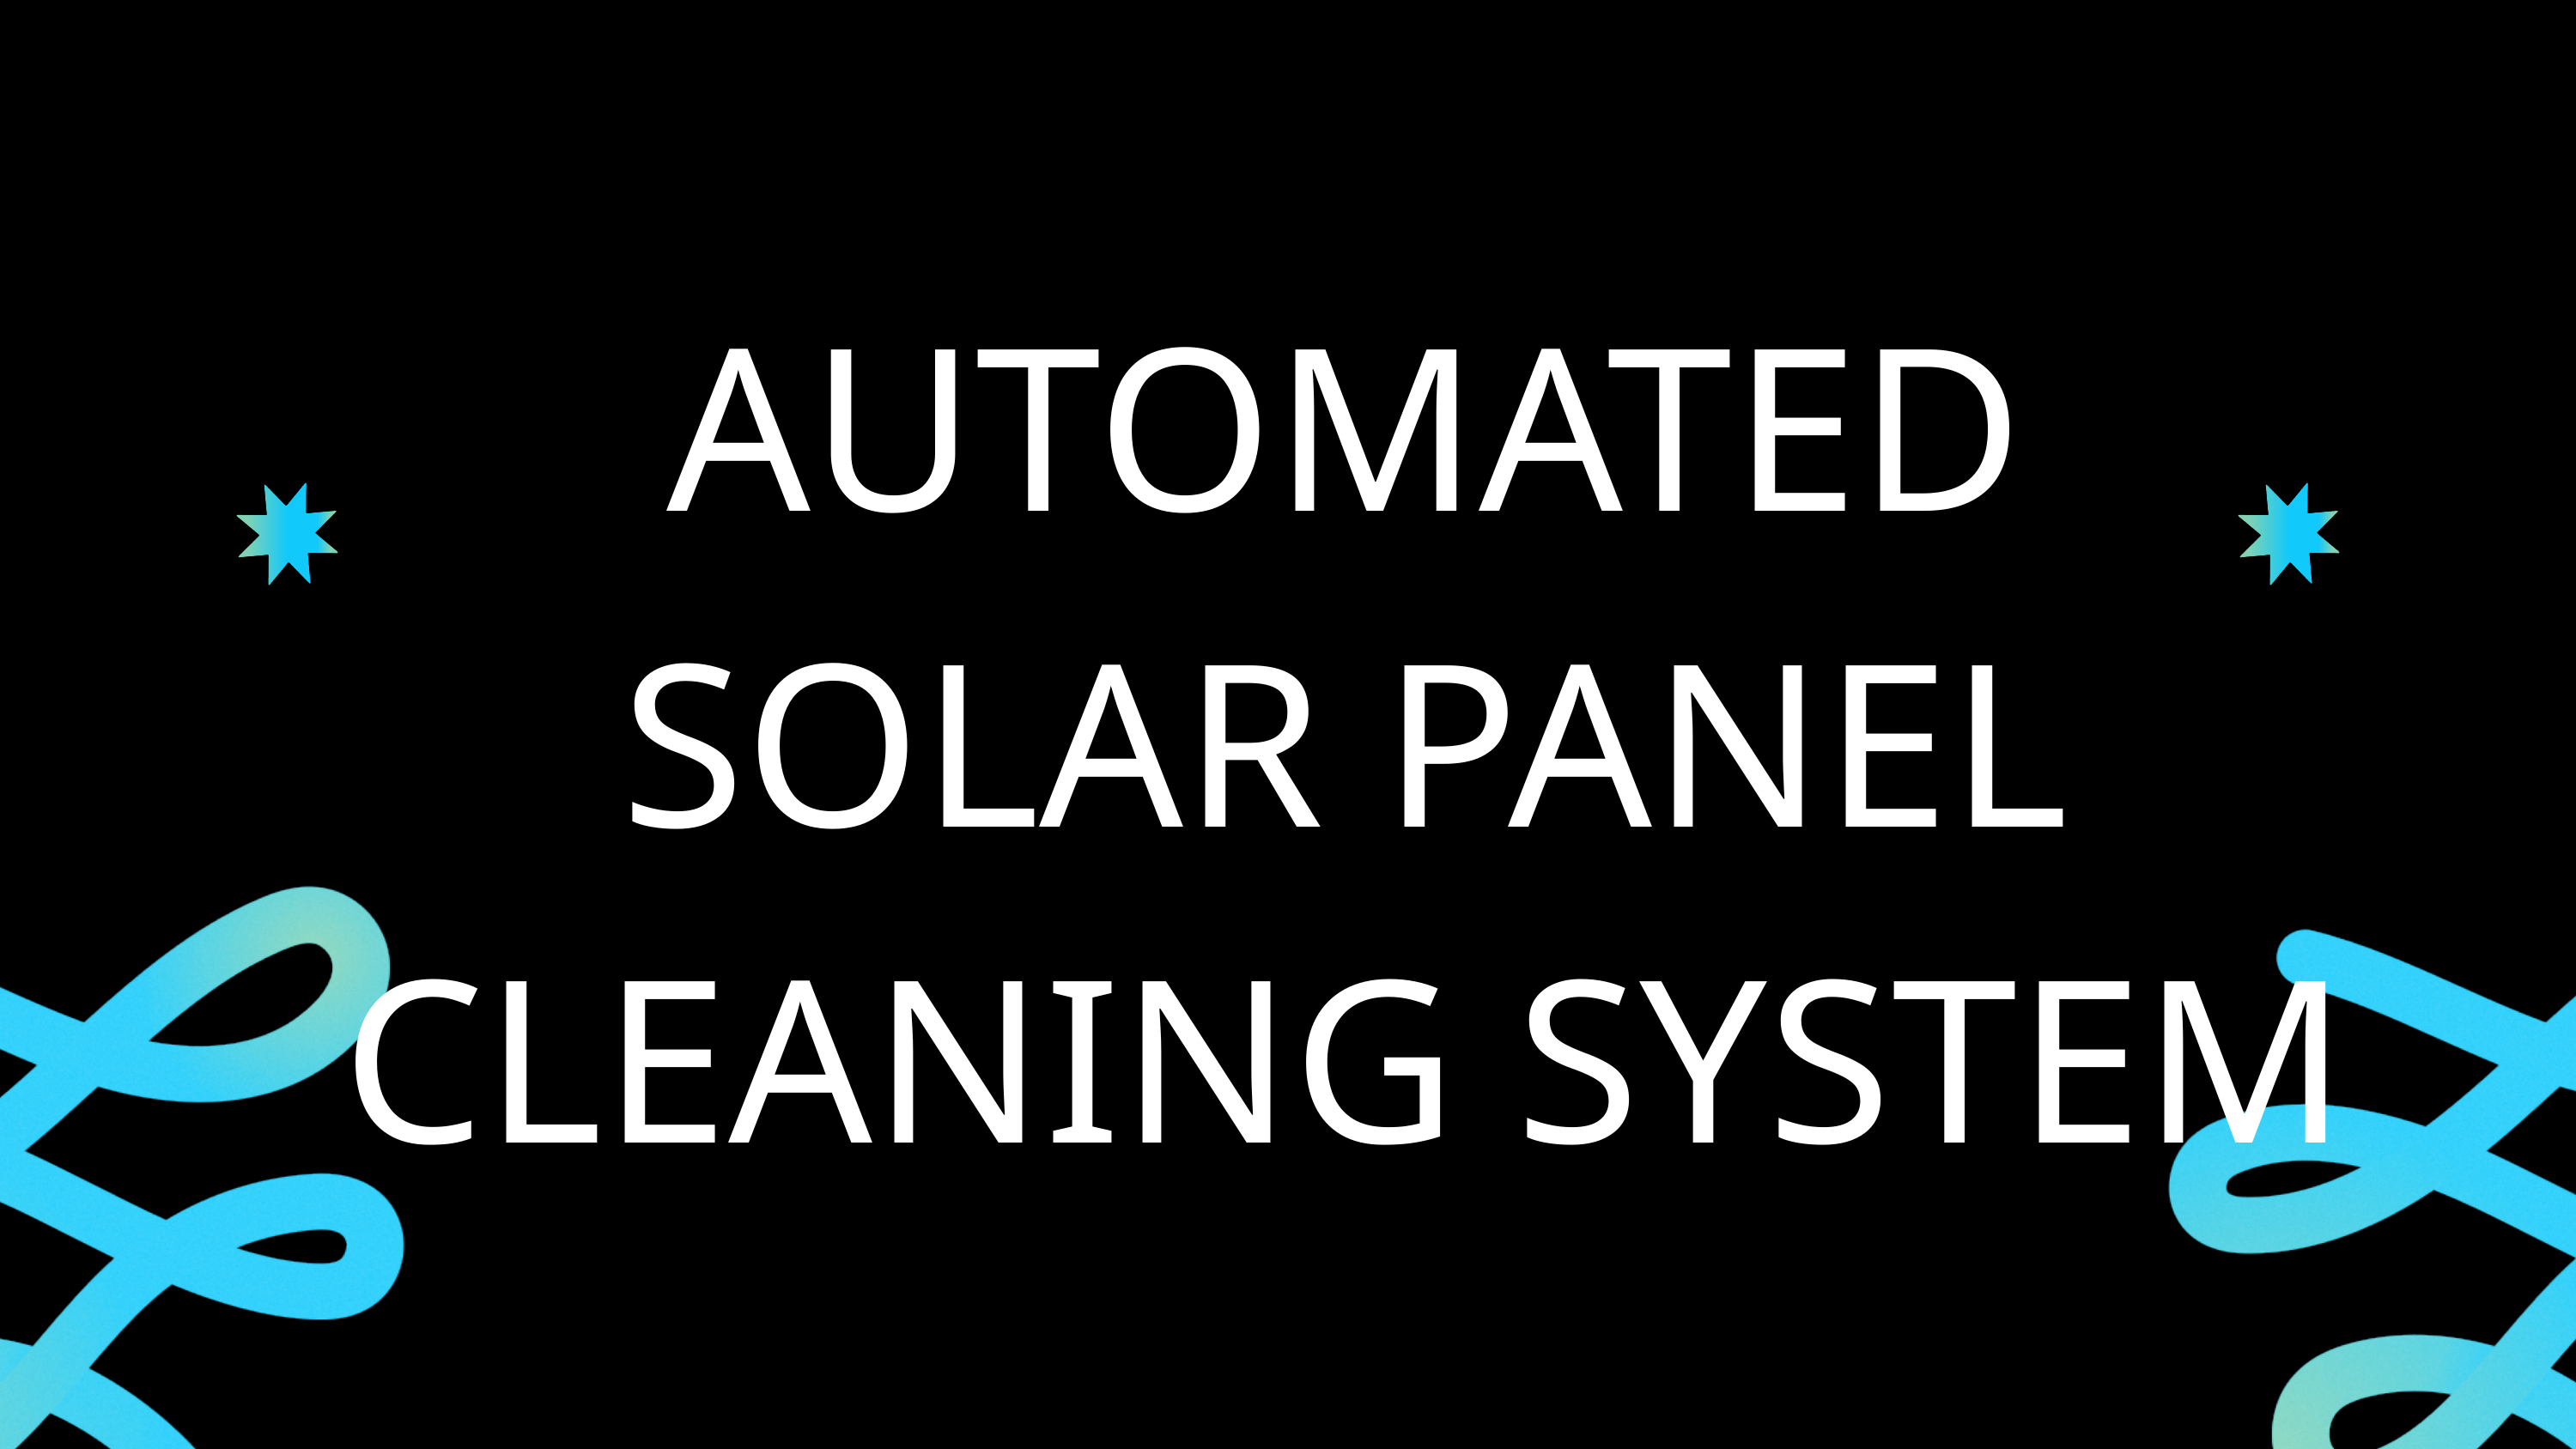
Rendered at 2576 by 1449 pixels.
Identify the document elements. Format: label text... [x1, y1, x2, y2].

text_box [2238, 482, 2340, 585]
text_box [0, 883, 410, 1449]
text_box AUTOMATED SOLAR PANEL CLEANING SYSTEM [337, 239, 2352, 1189]
text_box [236, 482, 338, 585]
text_box [2166, 883, 2576, 1449]
